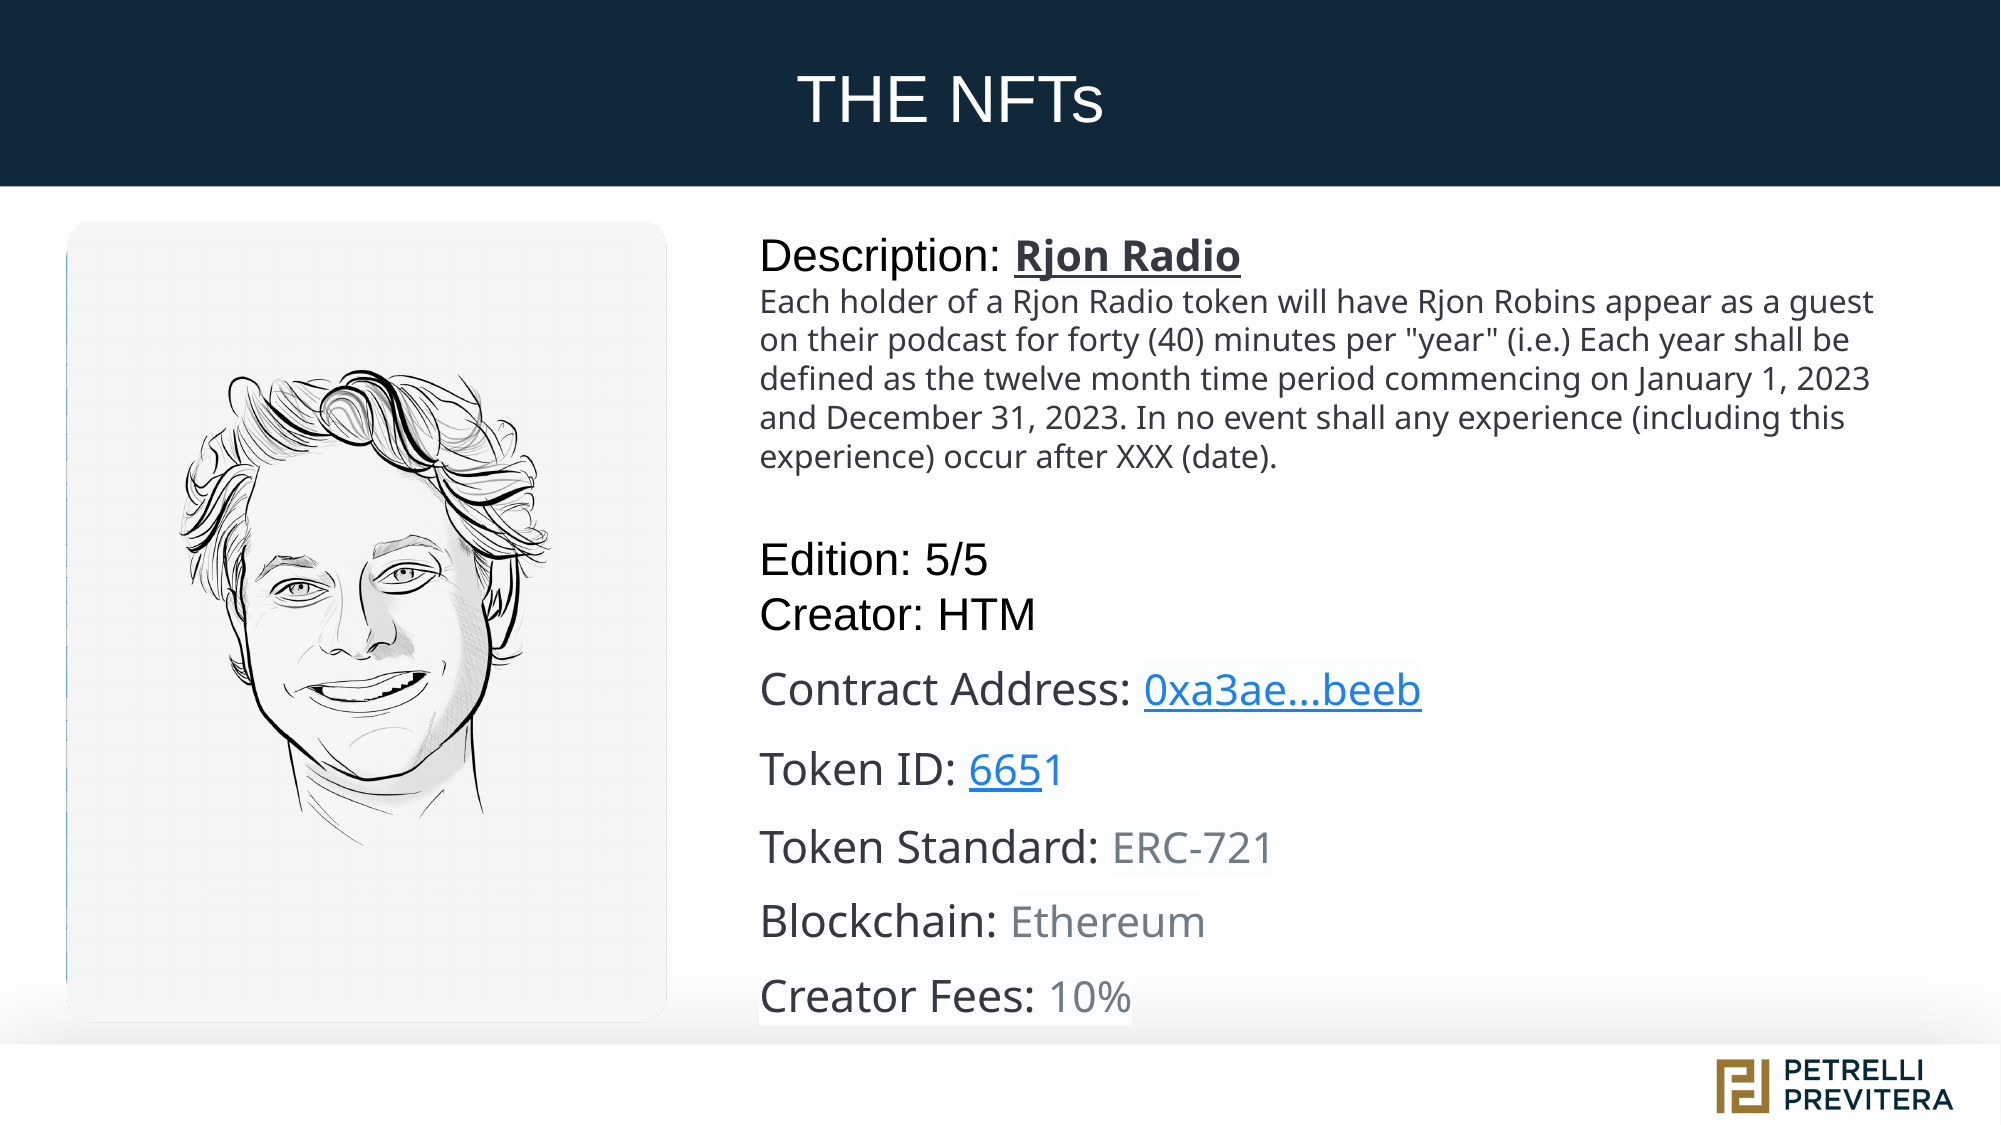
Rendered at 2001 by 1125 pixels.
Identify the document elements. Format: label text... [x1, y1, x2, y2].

text_box Description: Rjon Radio Each holder of a Rjon Radio token will have Rjon Robins appear as a guest on their podcast for forty (40) minutes per "year" (i.e.) Each year shall be defined as the twelve month time period commencing on January 1, 2023 and December 31, 2023. In no event shall any experience (including this experience) occur after XXX (date). Edition: 5/5 Creator: HTM Contract Address: 0xa3ae...beeb Token ID: 6651 Token Standard: ERC-721 Blockchain: Ethereum Creator Fees: 10% [744, 210, 1923, 1091]
text_box THE NFTs [69, 48, 1832, 144]
picture [47, 195, 686, 1047]
picture [1707, 1052, 1962, 1116]
